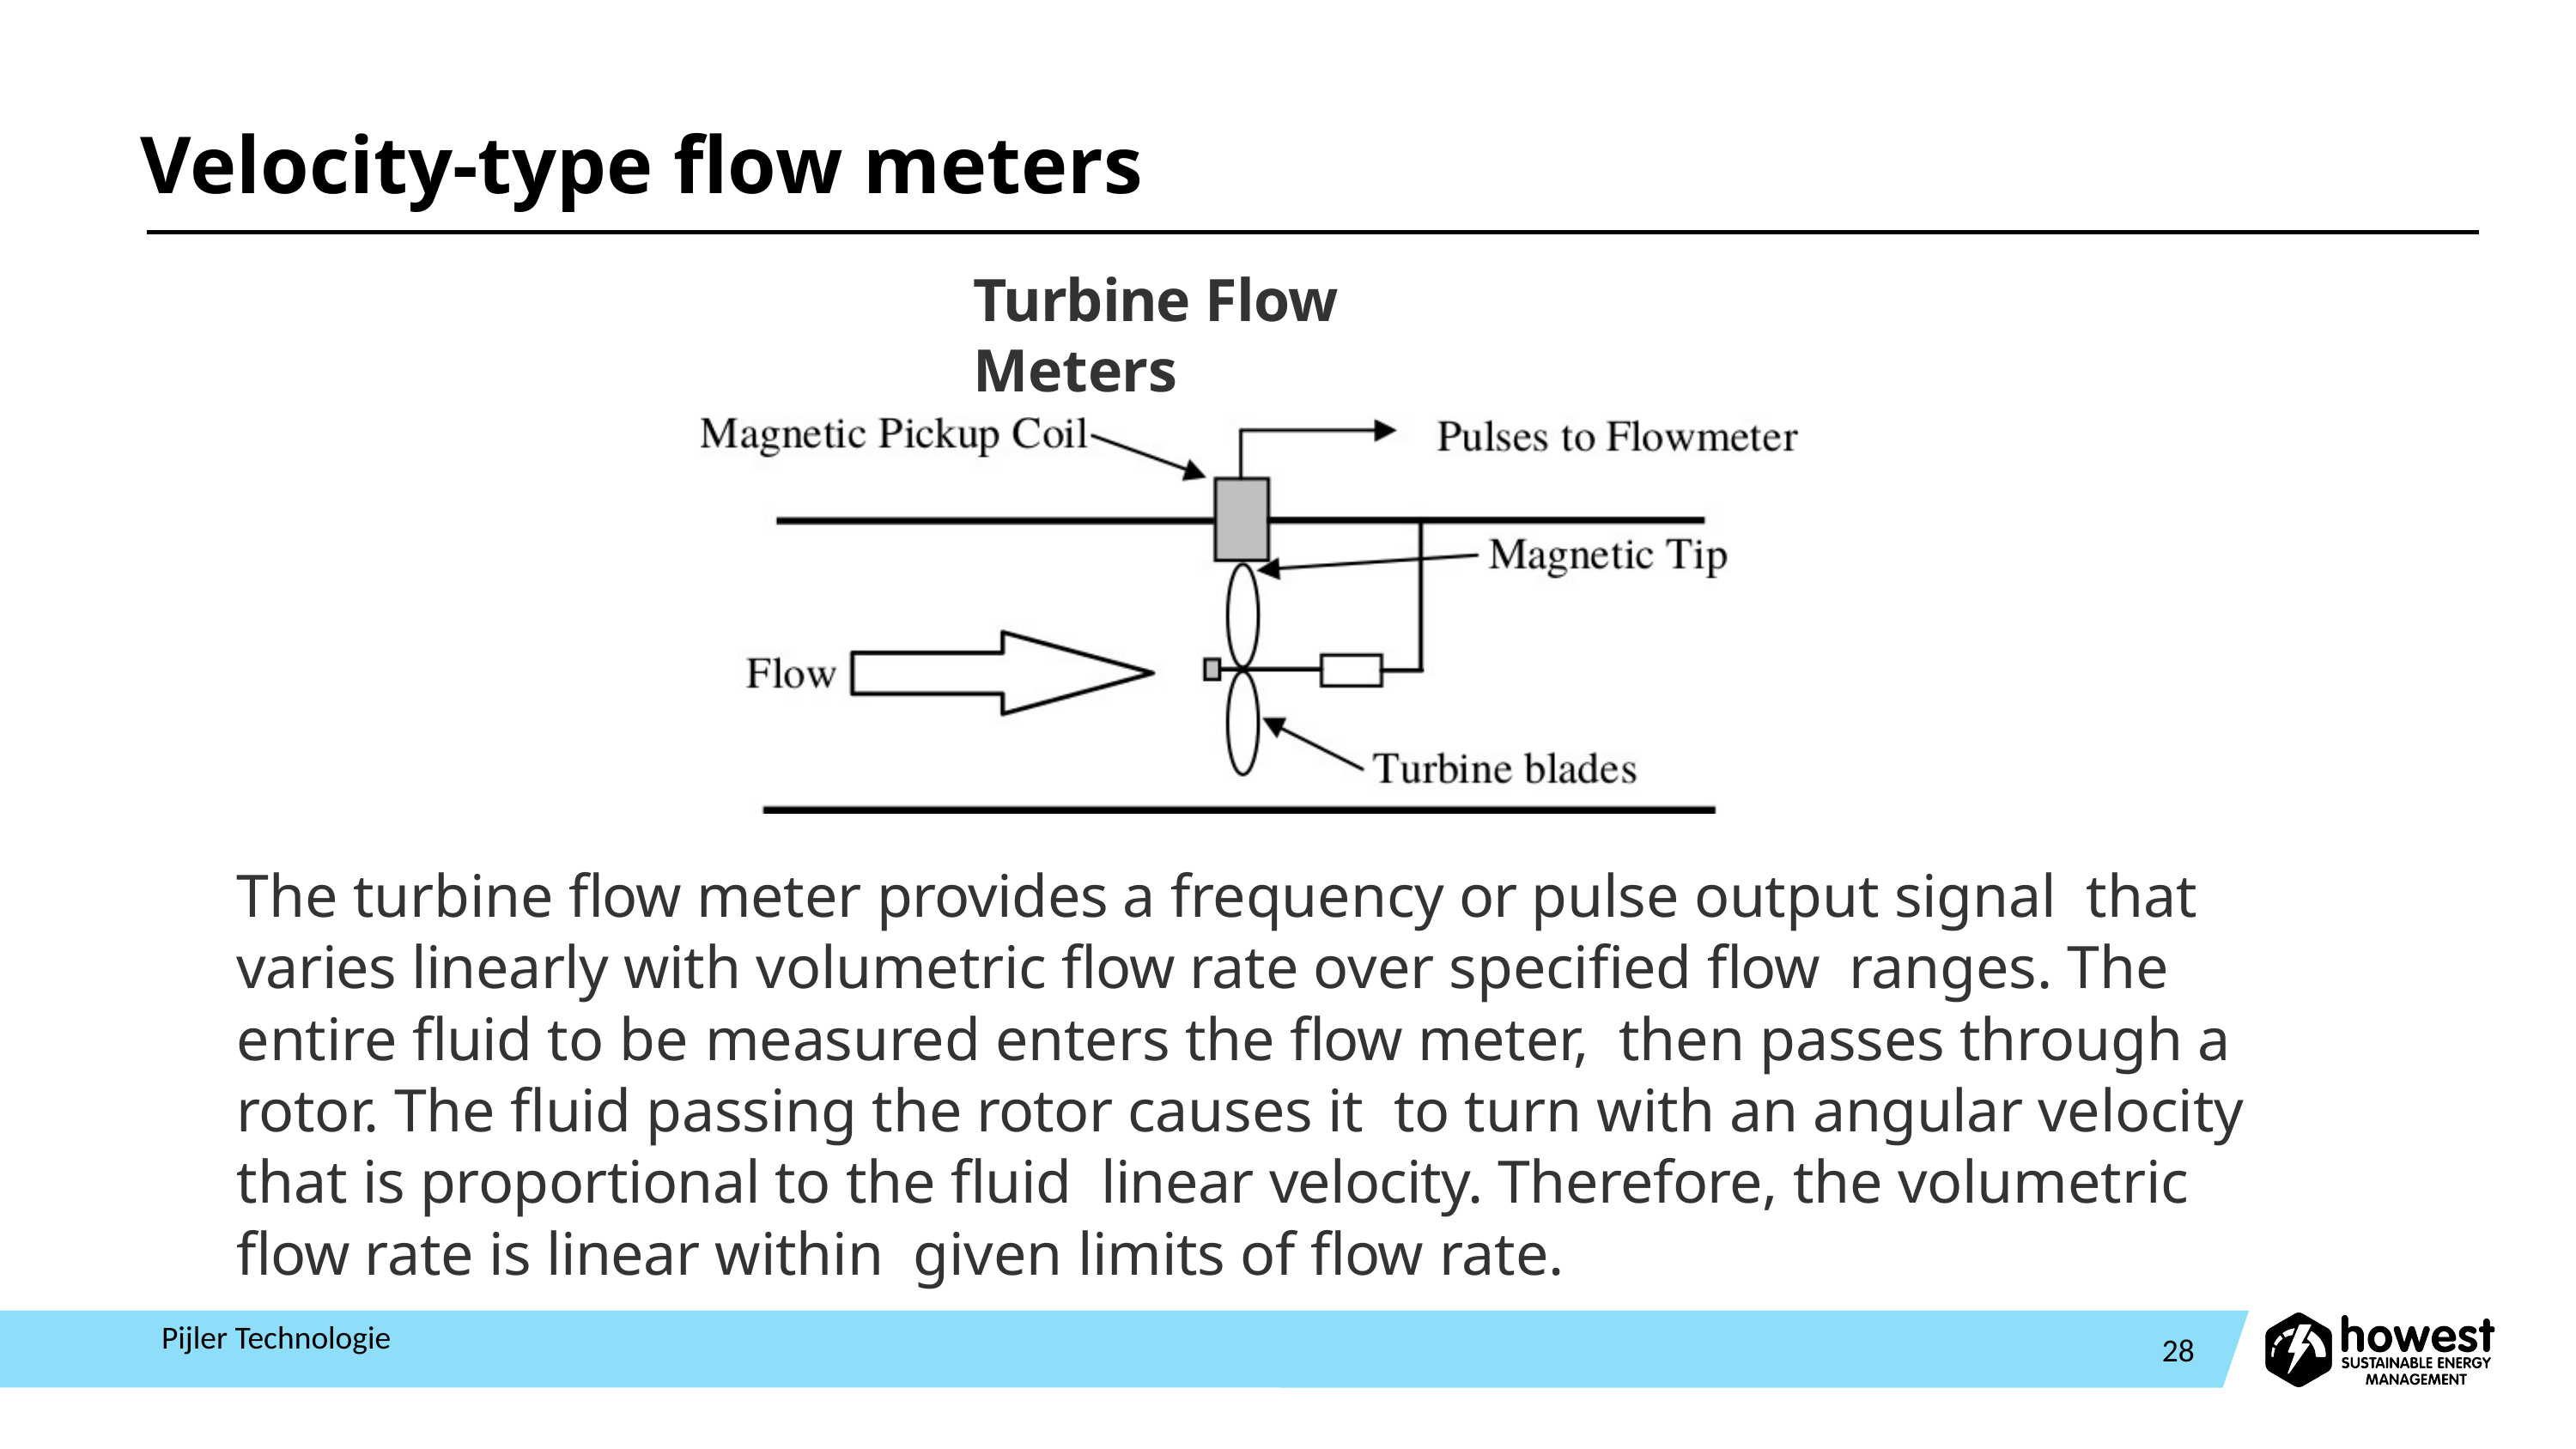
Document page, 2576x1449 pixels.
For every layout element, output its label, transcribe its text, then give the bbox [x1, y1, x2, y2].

text_box [700, 417, 1800, 814]
slide_number 28 [1676, 1310, 2208, 1388]
picture [2265, 1313, 2495, 1387]
text_box Pijler Technologie [149, 1310, 729, 1388]
text_box Turbine Flow Meters [968, 258, 1532, 404]
title Velocity-type flow meters [140, 124, 2476, 215]
text_box The turbine flow meter provides a frequency or pulse output signal that varies linearly with volumetric flow rate over specified flow ranges. The entire fluid to be measured enters the flow meter, then passes through a rotor. The fluid passing the rotor causes it to turn with an angular velocity that is proportional to the fluid linear velocity. Therefore, the volumetric flow rate is linear within given limits of flow rate. [231, 854, 2304, 1287]
